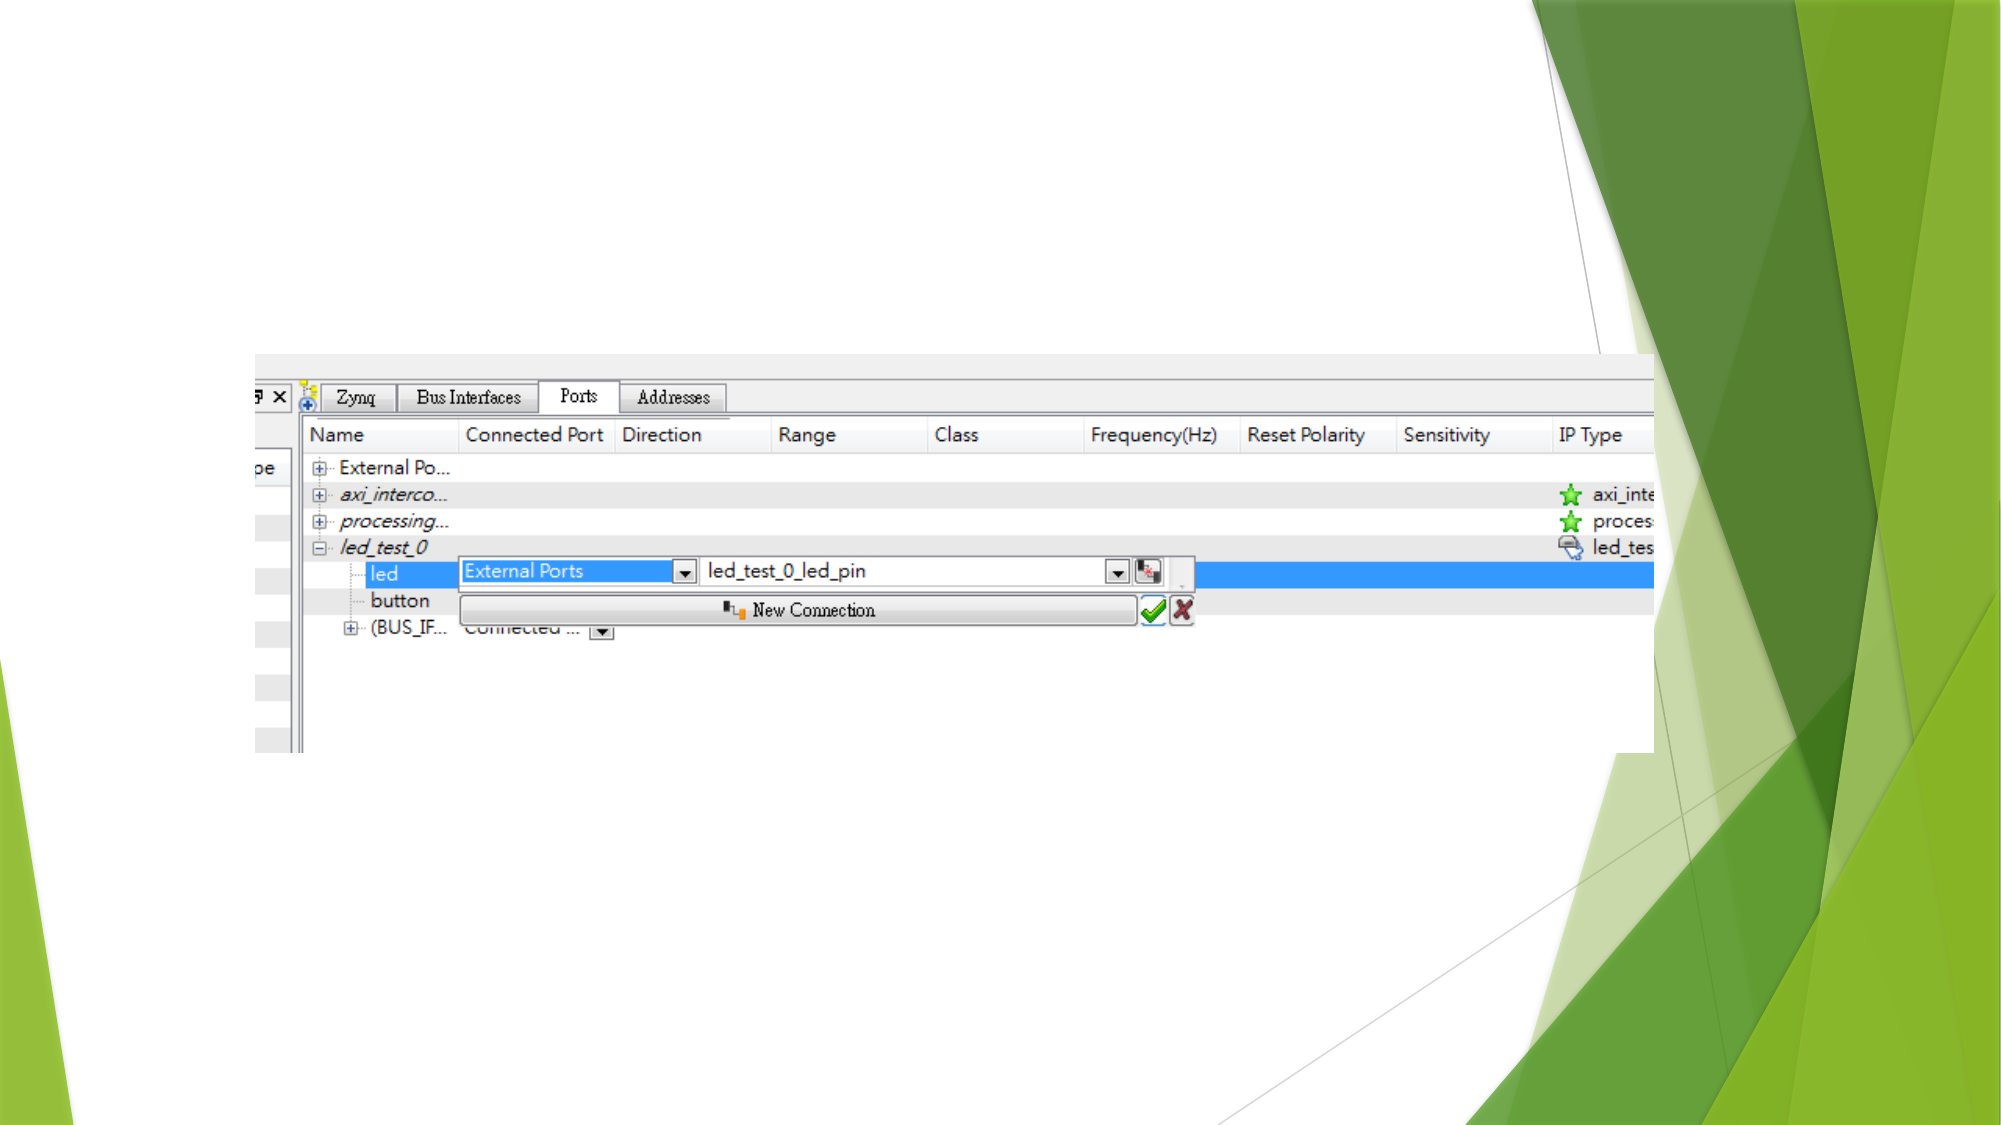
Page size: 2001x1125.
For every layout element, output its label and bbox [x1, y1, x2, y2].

picture [254, 353, 1655, 754]
